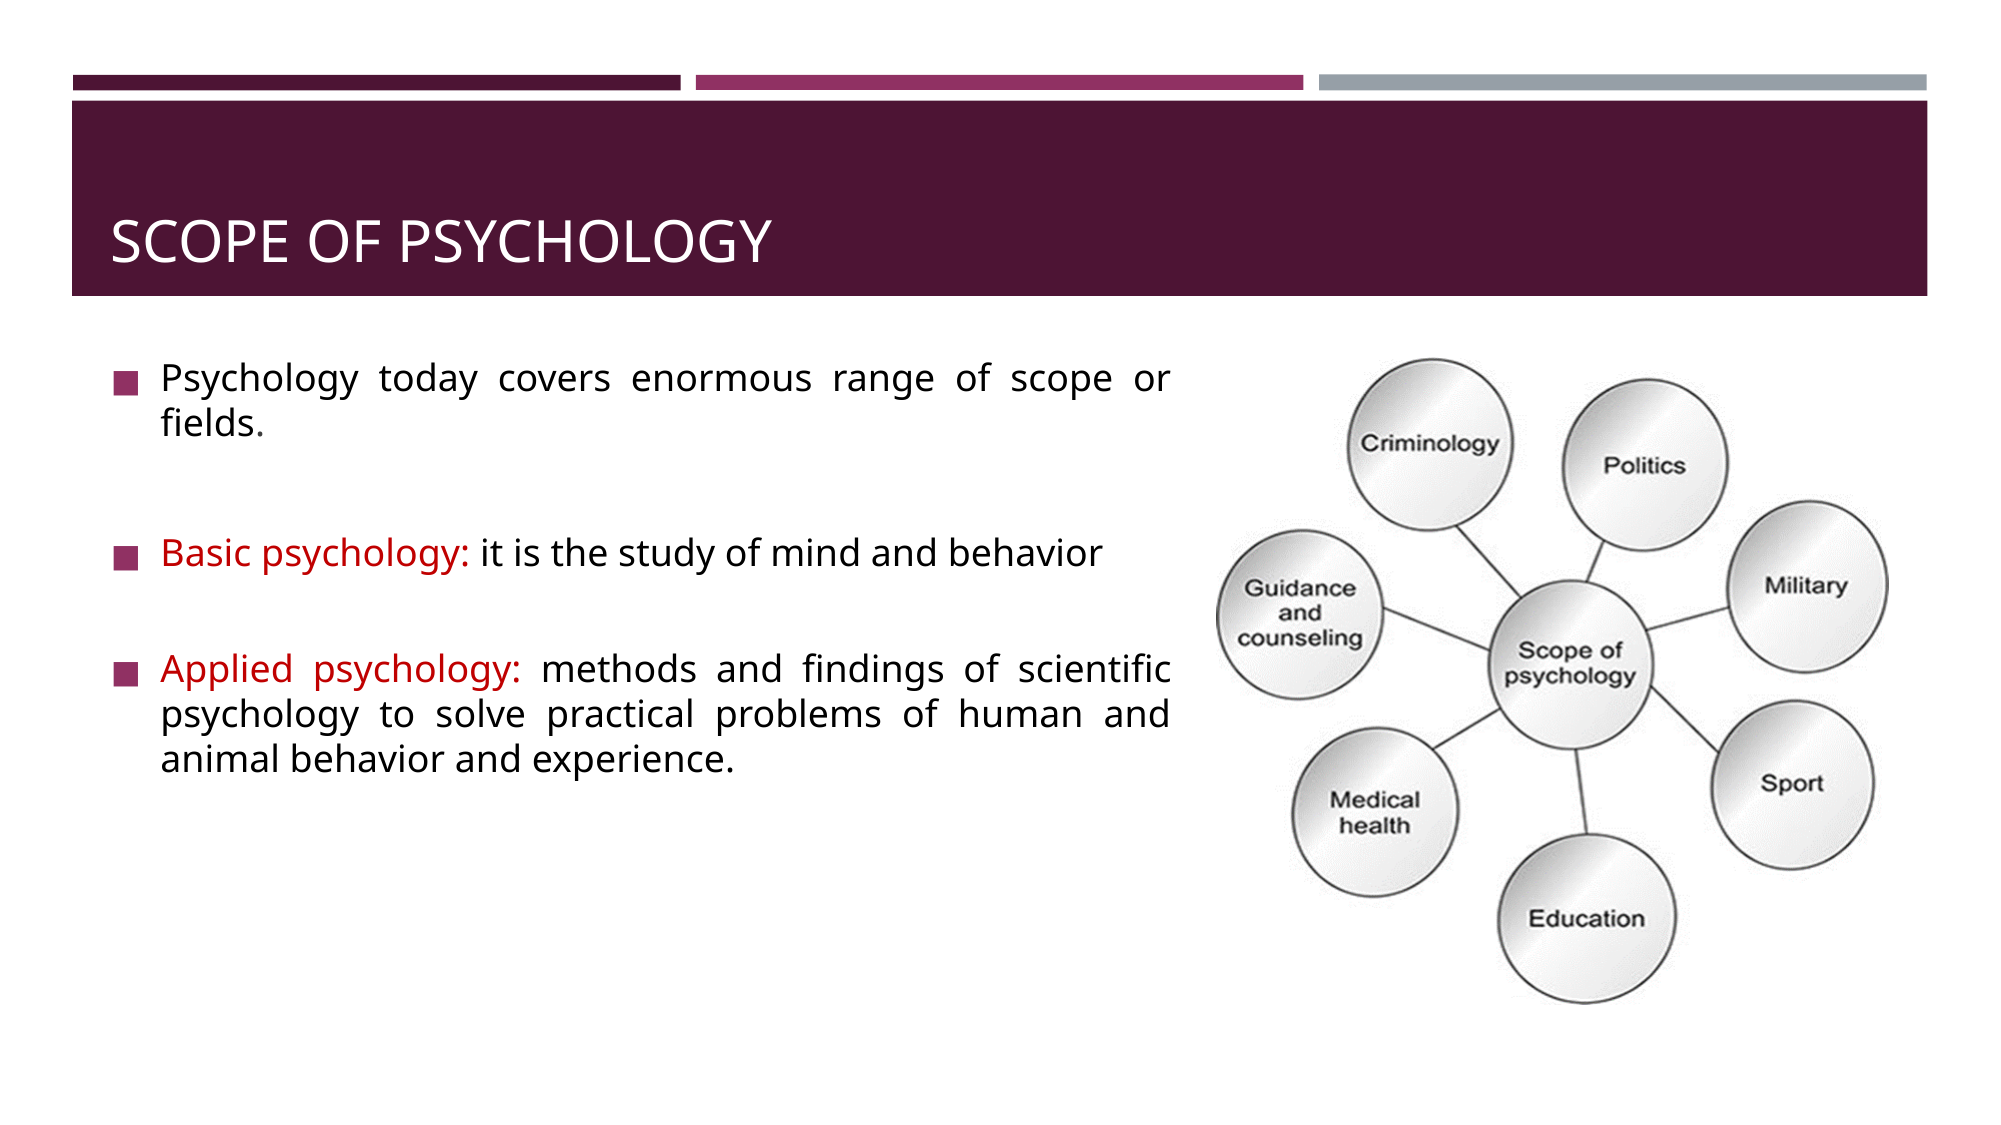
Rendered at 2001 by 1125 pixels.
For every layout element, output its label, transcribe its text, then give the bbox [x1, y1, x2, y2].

text_box Psychology today covers enormous range of scope or fields. Basic psychology: it is the study of mind and behavior Applied psychology: methods and findings of scientific psychology to solve practical problems of human and animal behavior and experience. [95, 257, 1188, 942]
title SCOPE OF PSYCHOLOGY [95, 115, 1905, 282]
picture [1216, 357, 1889, 1005]
